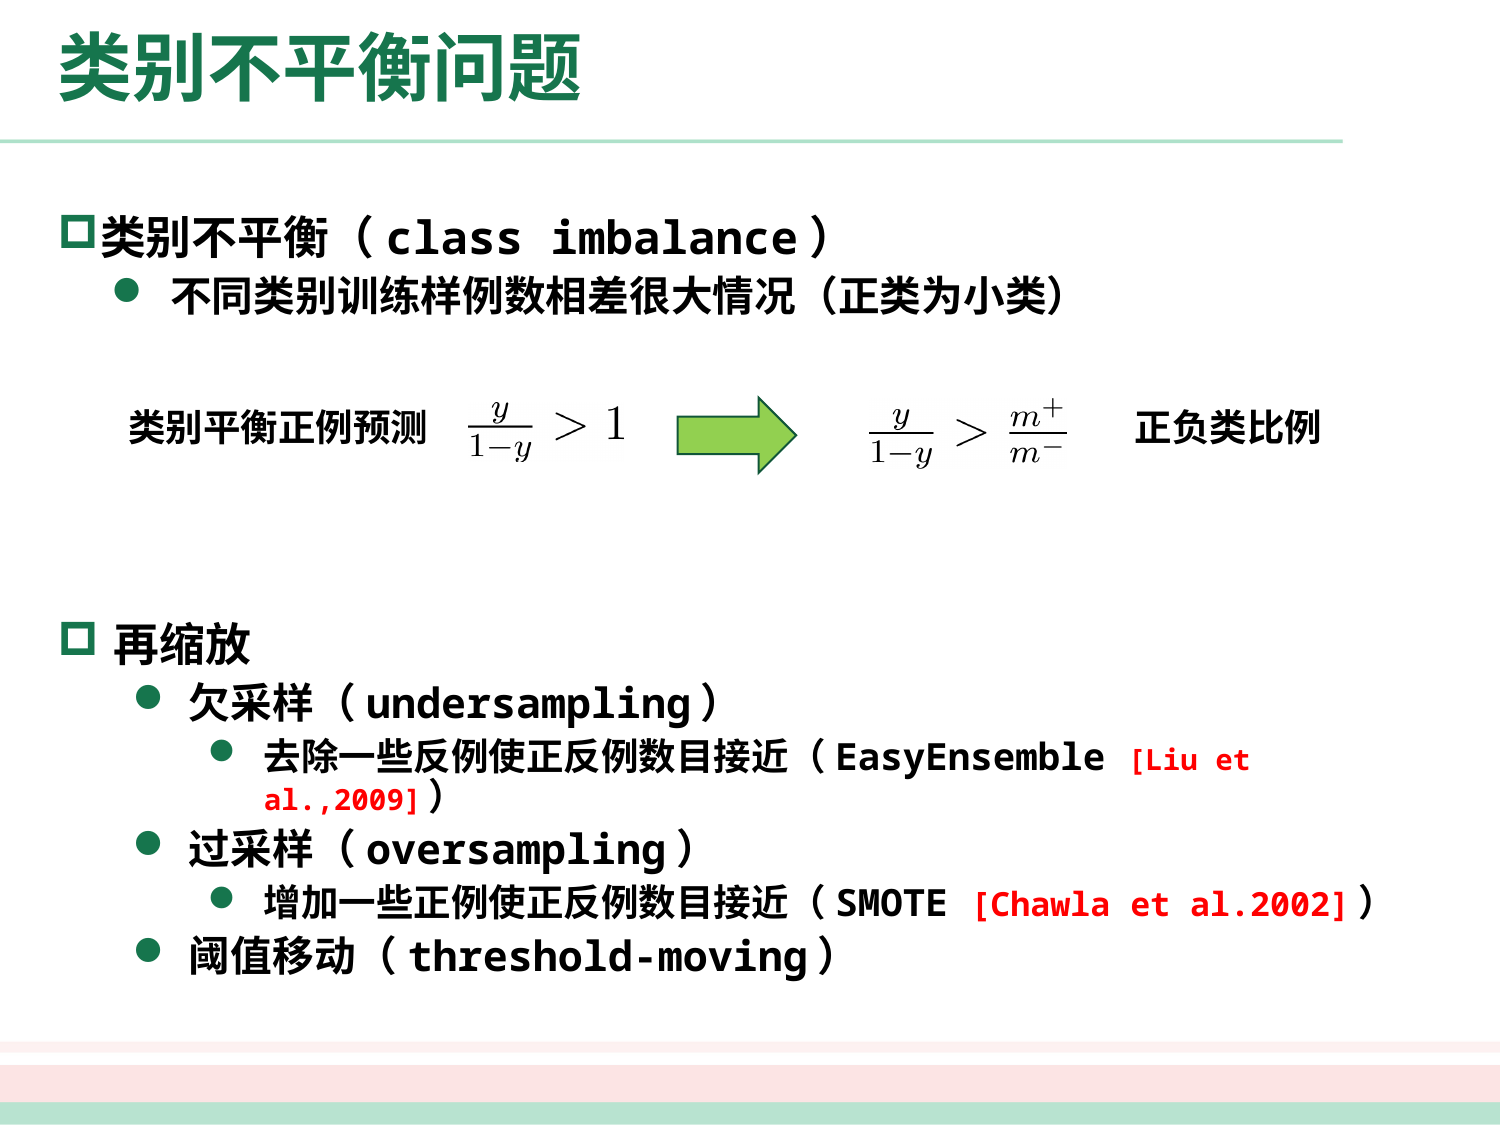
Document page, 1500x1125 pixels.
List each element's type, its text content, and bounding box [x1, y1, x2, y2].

text_box 正负类比例 [1119, 396, 1411, 457]
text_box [867, 393, 1069, 474]
list 类别不平衡（class imbalance） 不同类别训练样例数相差很大情况（正类为小类） 再缩放 欠采样（undersampling） 去除一些反例使正反例数目接近（EasyEnsemble [Liu et al.,2009]） 过采样（oversampling） 增加一些正例使正反例数目接近（SMOTE [Chawla et al.2002]） 阈值移动（threshold-moving） [42, 207, 1457, 1024]
title 类别不平衡问题 [42, 7, 1337, 135]
text_box [676, 395, 798, 476]
text_box 类别平衡正例预测 [113, 396, 486, 457]
text_box [45, 587, 1459, 797]
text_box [466, 398, 626, 468]
picture [0, 0, 1500, 1125]
